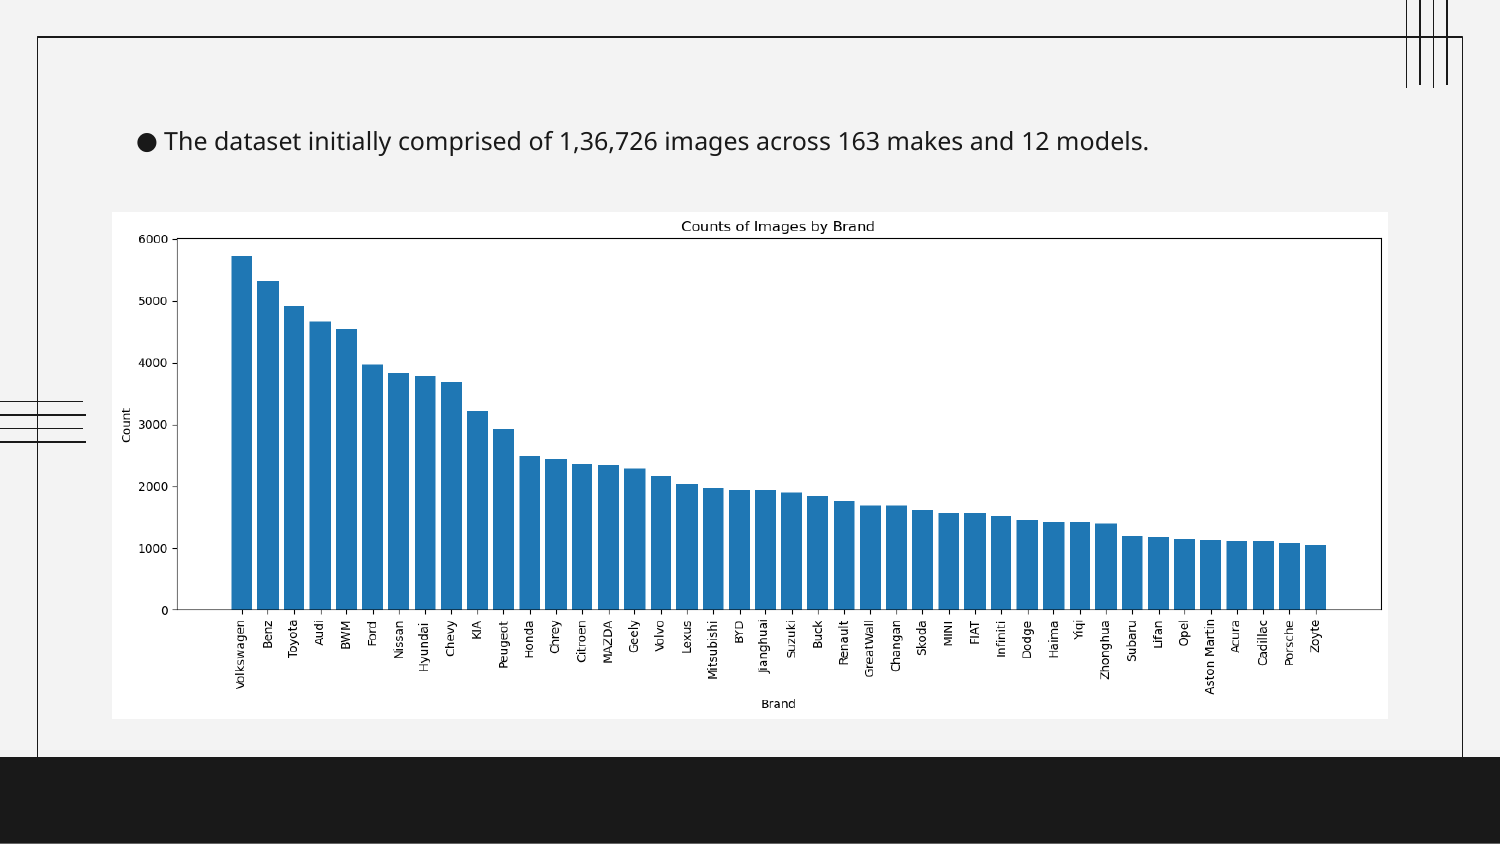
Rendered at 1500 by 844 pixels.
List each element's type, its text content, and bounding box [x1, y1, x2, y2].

subtitle The dataset initially comprised of 1,36,726 images across 163 makes and 12 models. [121, 110, 1388, 212]
picture [112, 212, 1388, 719]
